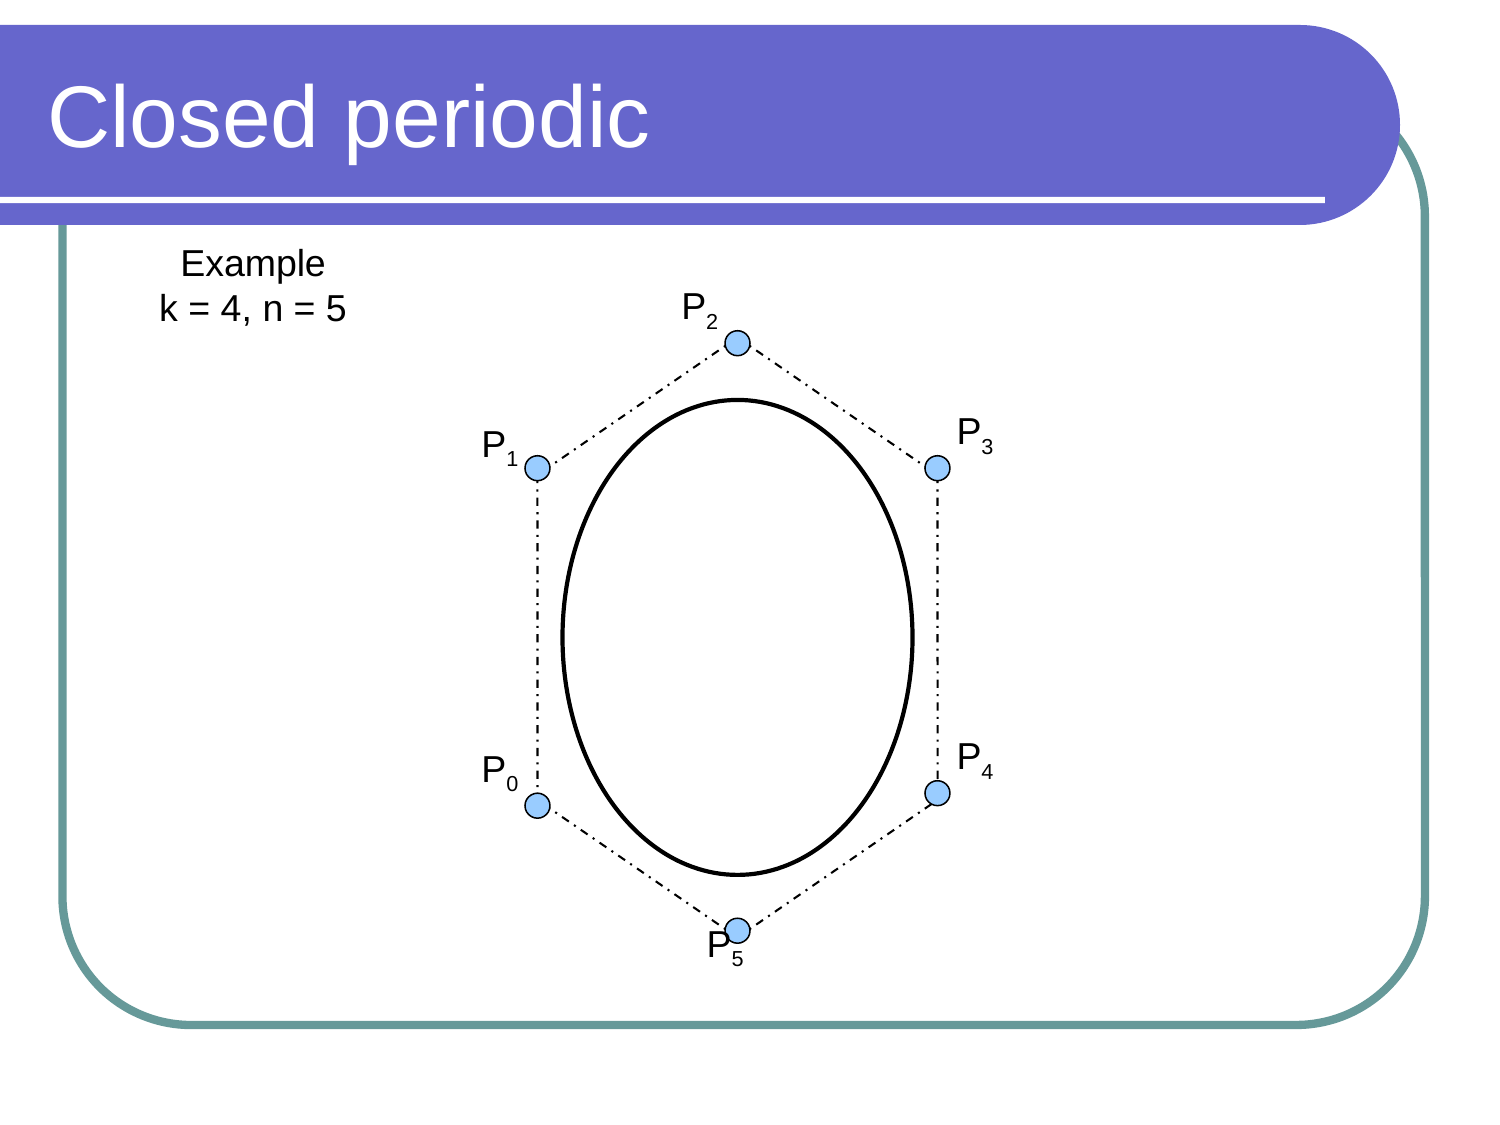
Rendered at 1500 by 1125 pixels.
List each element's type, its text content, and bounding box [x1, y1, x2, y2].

text_box Example k = 4, n = 5 [144, 231, 362, 337]
text_box P3 [941, 399, 1009, 466]
text_box P4 [941, 724, 1009, 791]
text_box P1 [466, 412, 534, 479]
text_box [924, 780, 950, 806]
text_box P0 [466, 737, 534, 804]
text_box P5 [691, 912, 759, 979]
text_box [562, 399, 913, 875]
text_box [924, 455, 950, 481]
text_box [531, 455, 550, 481]
text_box [725, 330, 751, 356]
text_box [525, 793, 550, 819]
text_box P2 [666, 274, 734, 341]
title Closed periodic [31, 37, 1348, 188]
